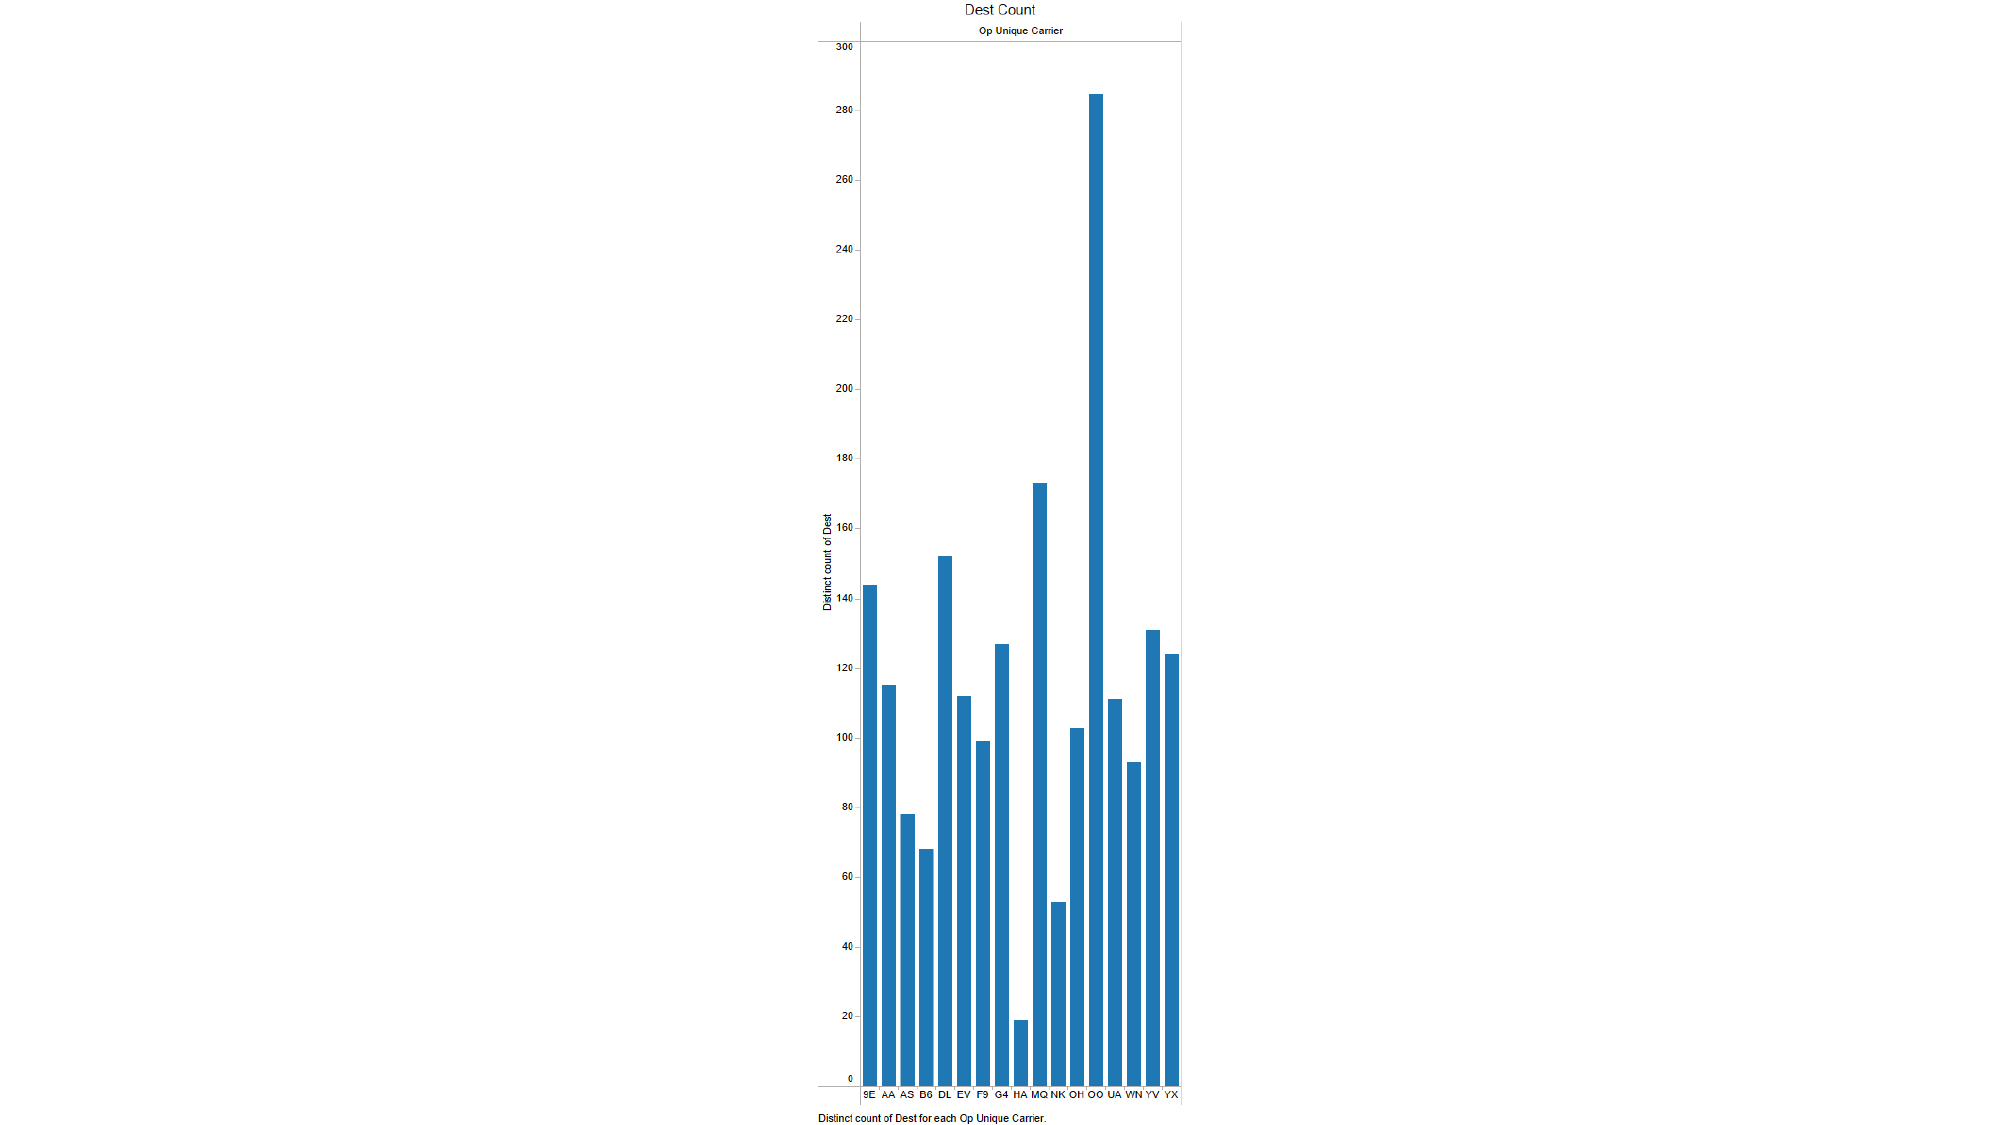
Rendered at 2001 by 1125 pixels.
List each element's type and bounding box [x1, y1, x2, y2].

picture [818, 0, 1182, 1125]
